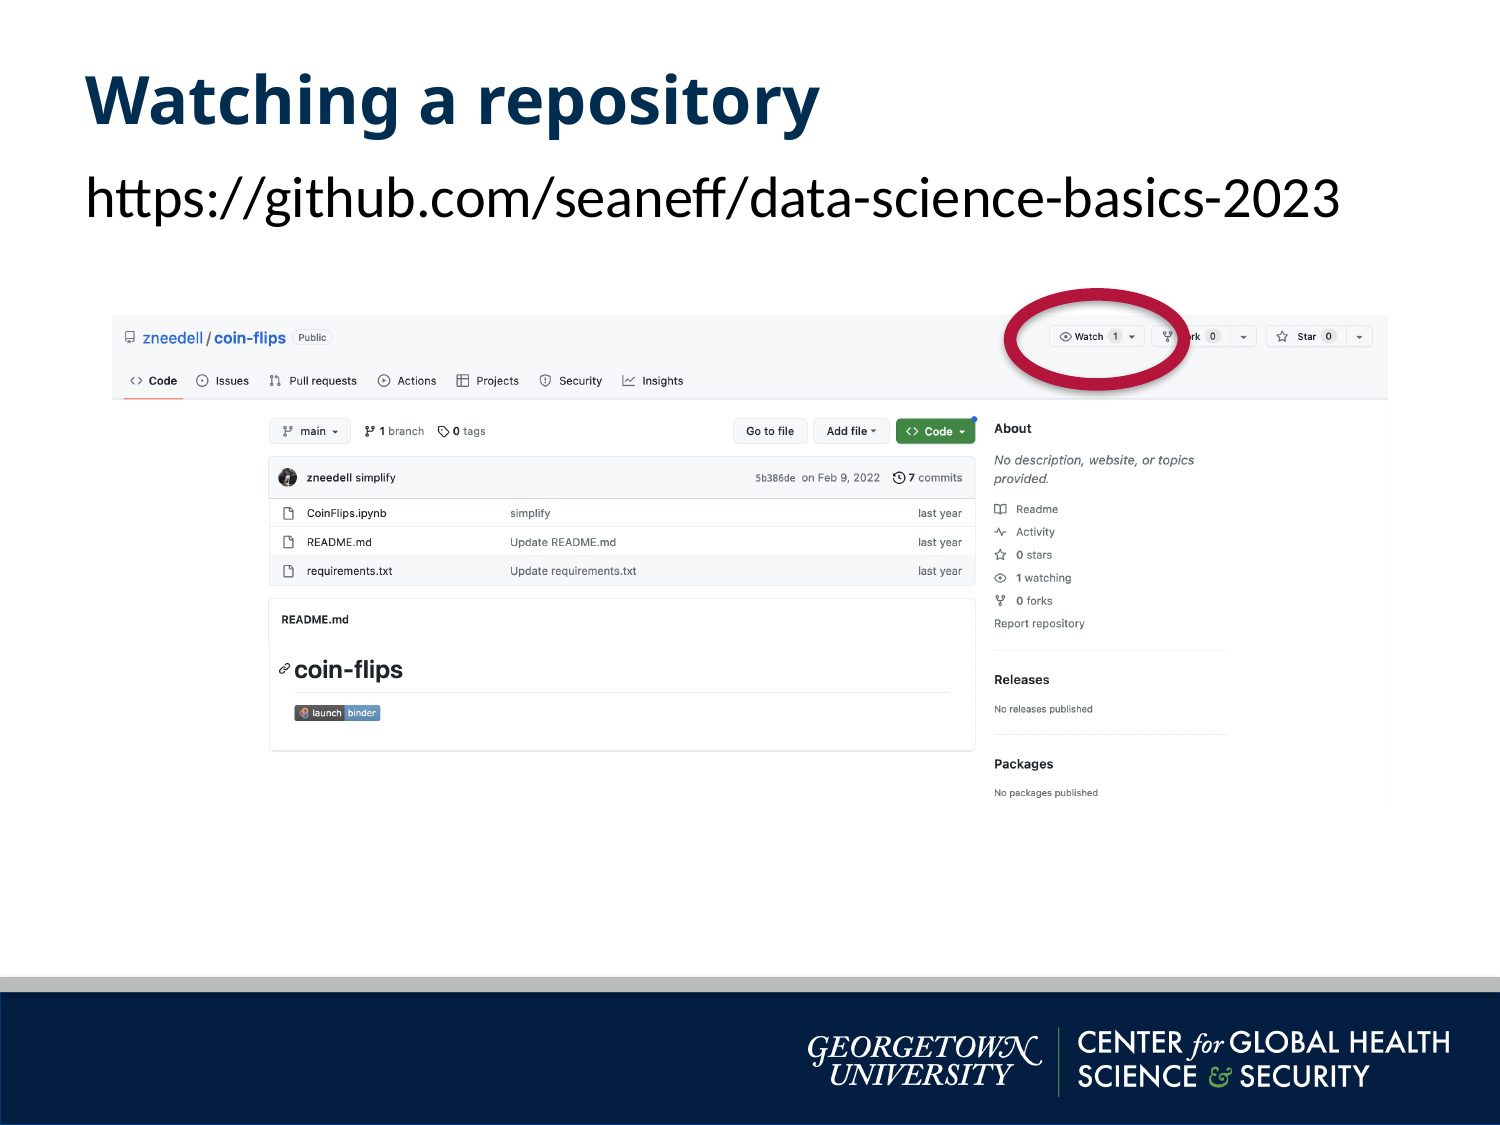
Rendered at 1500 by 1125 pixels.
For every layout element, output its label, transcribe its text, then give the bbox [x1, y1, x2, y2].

text_box [1024, 293, 1171, 314]
text_box Watching a repository [70, 50, 1153, 151]
text_box https://github.com/seaneff/data-science-basics-2023 [70, 151, 1500, 237]
picture [112, 315, 1388, 810]
picture [808, 1027, 1449, 1097]
